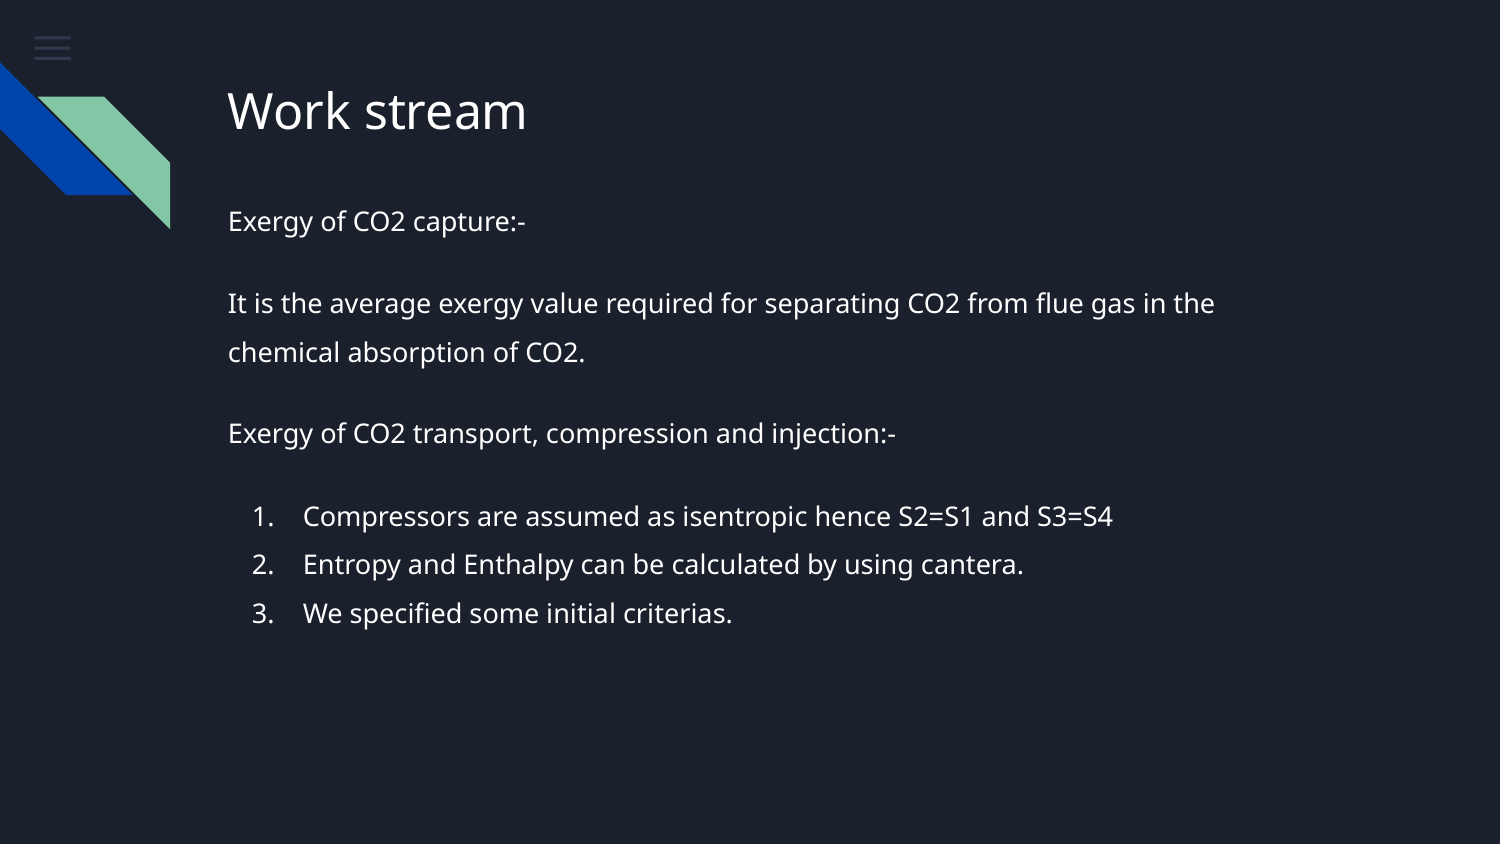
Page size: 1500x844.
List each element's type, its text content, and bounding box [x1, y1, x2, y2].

title Work stream [212, 64, 772, 150]
list Exergy of CO2 capture:- It is the average exergy value required for separating CO2 from flue gas in the chemical absorption of CO2. Exergy of CO2 transport, compression and injection:- Compressors are assumed as isentropic hence S2=S1 and S3=S4 Entropy and Enthalpy can be calculated by using cantera. We specified some initial criterias. [212, 172, 1240, 719]
